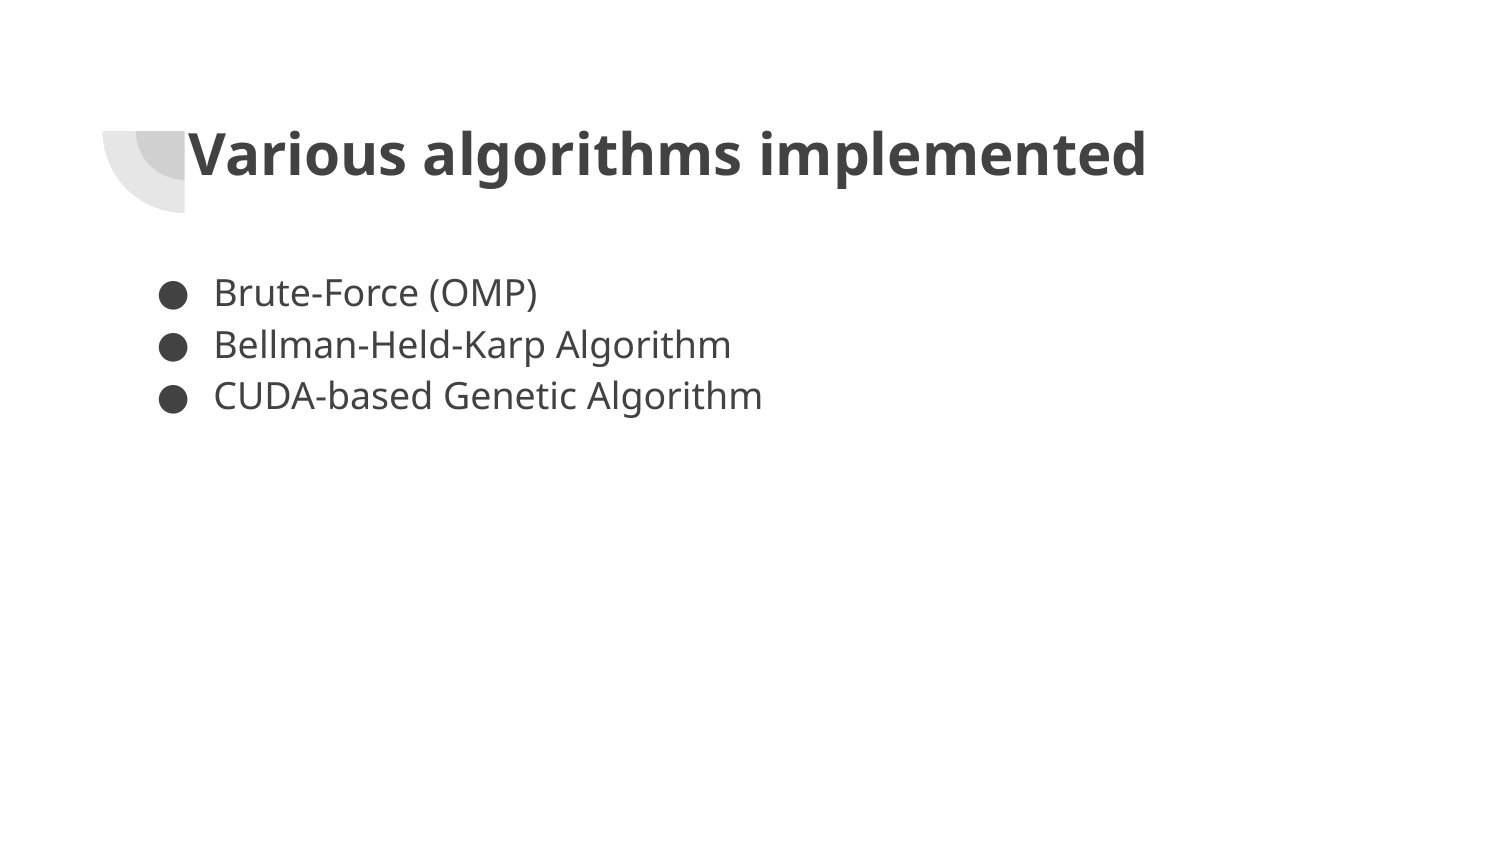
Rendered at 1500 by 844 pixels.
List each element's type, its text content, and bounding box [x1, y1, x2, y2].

list Brute-Force (OMP) Bellman-Held-Karp Algorithm CUDA-based Genetic Algorithm [123, 247, 1199, 664]
title Various algorithms implemented [173, 102, 1327, 214]
